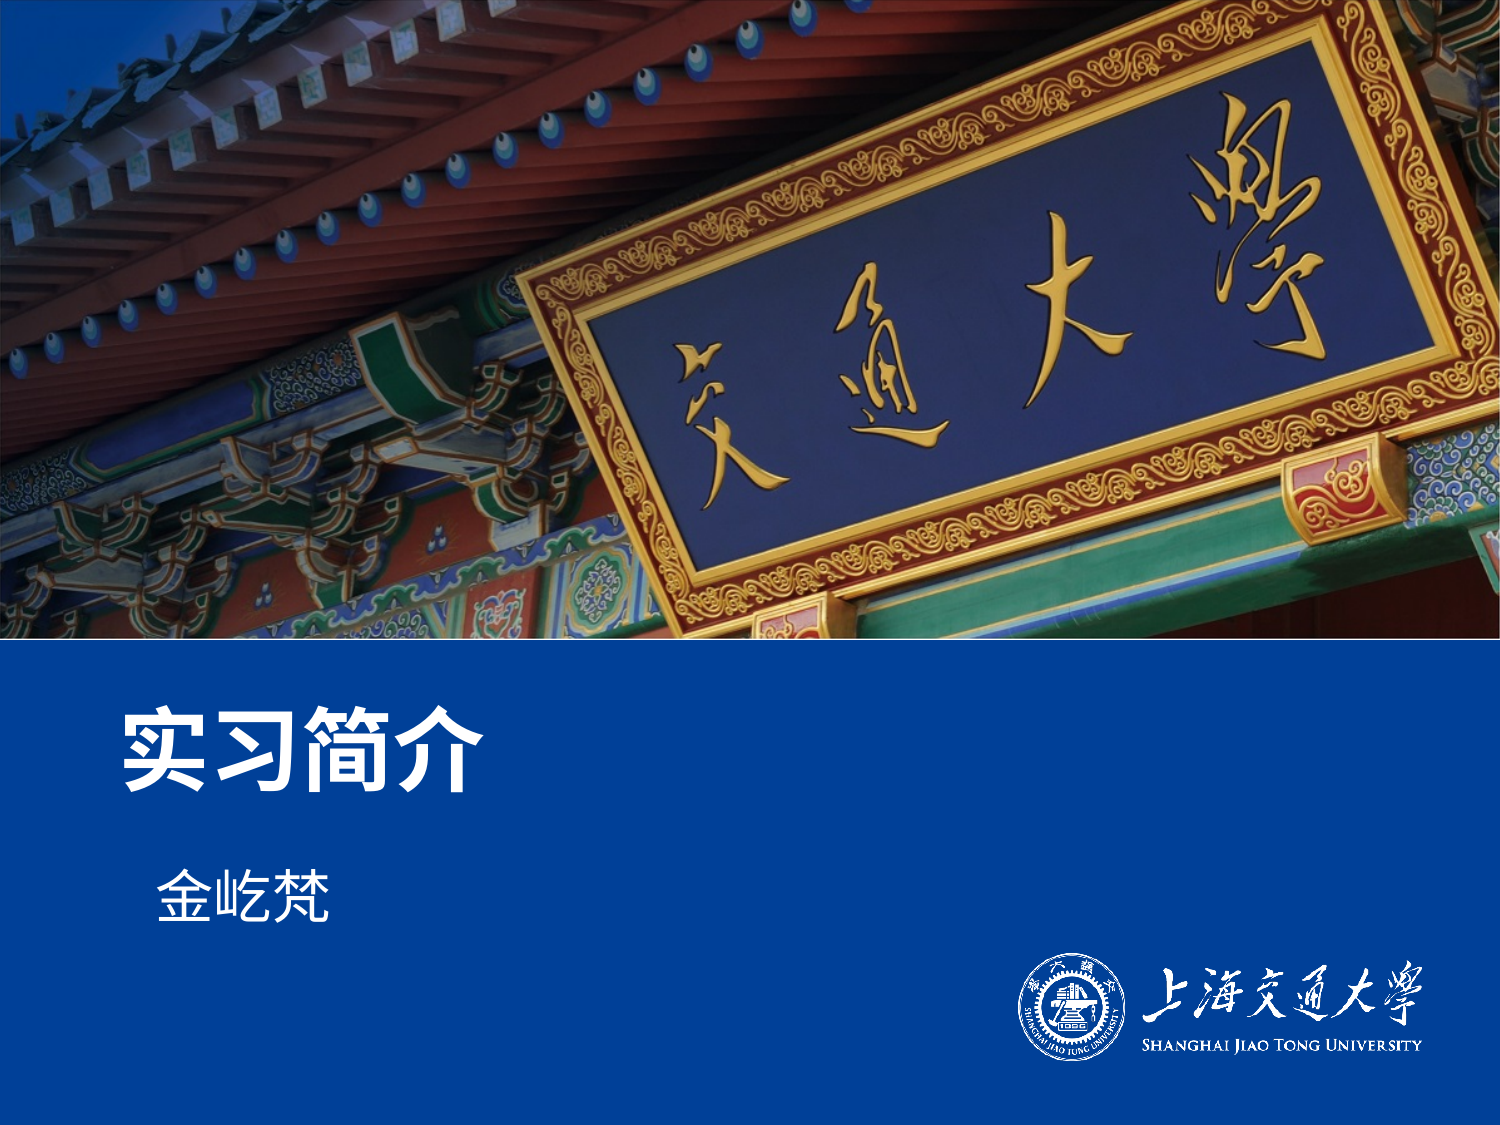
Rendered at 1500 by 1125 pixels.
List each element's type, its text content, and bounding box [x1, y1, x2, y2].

subtitle 金屹梵 [103, 838, 1397, 939]
picture [1018, 953, 1422, 1061]
title 实习简介 [103, 680, 1397, 829]
picture [0, 0, 1500, 639]
